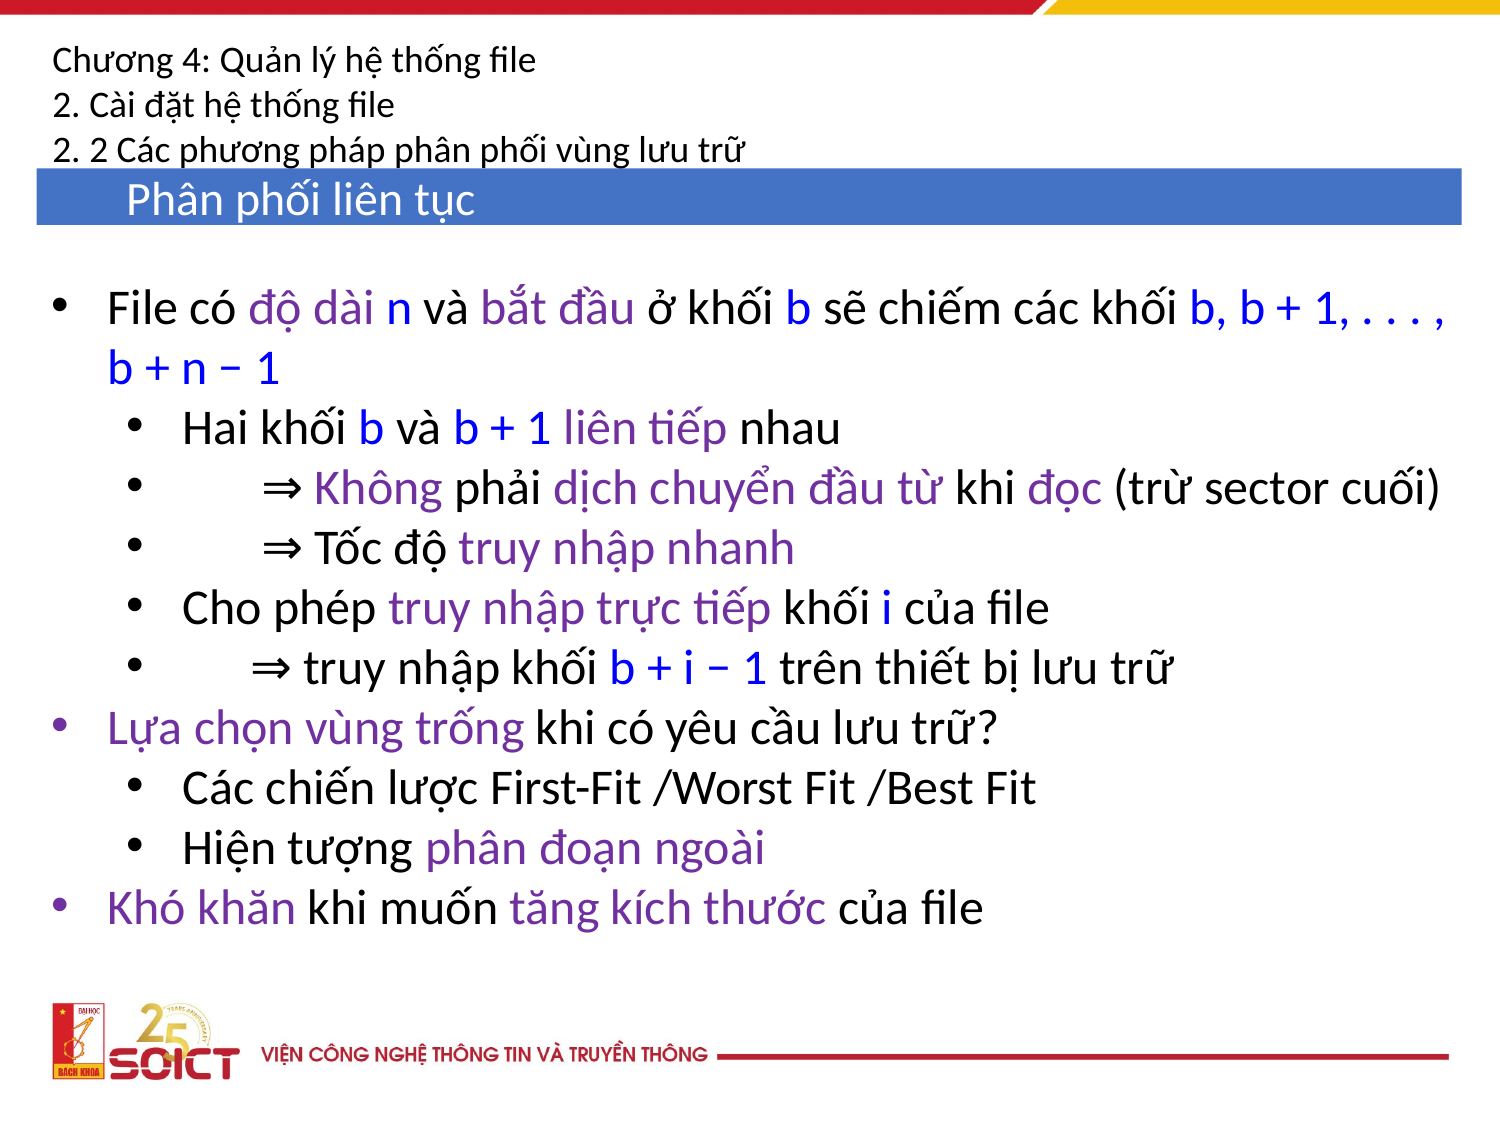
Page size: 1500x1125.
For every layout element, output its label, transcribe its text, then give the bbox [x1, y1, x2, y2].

text_box Chương 4: Quản lý hệ thống file 2. Cài đặt hệ thống file 2. 2 Các phương pháp phân phối vùng lưu trữ [37, 27, 1472, 178]
picture [0, 0, 1500, 1125]
text_box Phân phối liên tục [36, 167, 1463, 226]
text_box File có độ dài n và bắt đầu ở khối b sẽ chiếm các khối b, b + 1, . . . , b + n − 1 Hai khối b và b + 1 liên tiếp nhau ⇒ Không phải dịch chuyển đầu từ khi đọc (trừ sector cuối) ⇒ Tốc độ truy nhập nhanh Cho phép truy nhập trực tiếp khối i của file ⇒ truy nhập khối b + i − 1 trên thiết bị lưu trữ Lựa chọn vùng trống khi có yêu cầu lưu trữ? Các chiến lược First-Fit /Worst Fit /Best Fit Hiện tượng phân đoạn ngoài Khó khăn khi muốn tăng kích thước của file [36, 266, 1462, 942]
